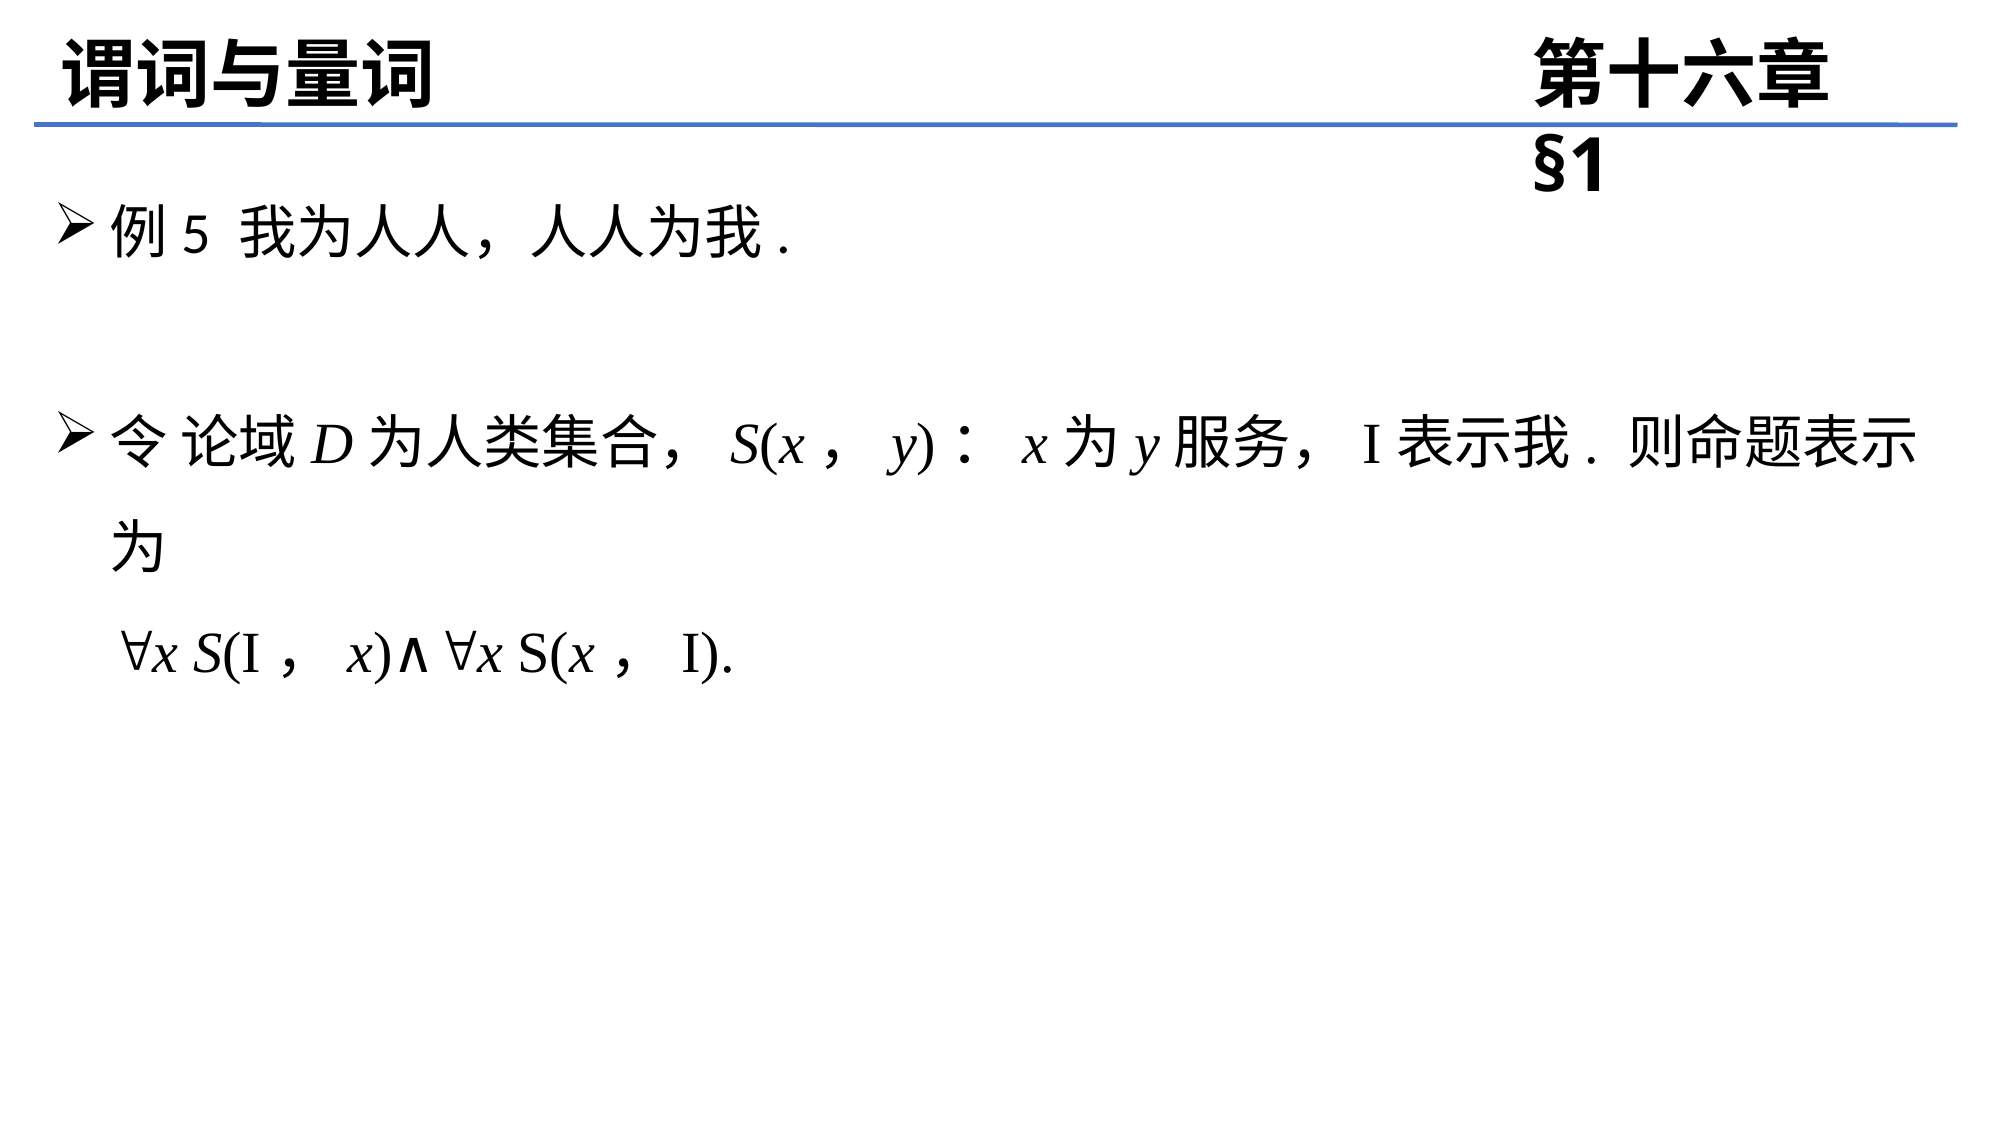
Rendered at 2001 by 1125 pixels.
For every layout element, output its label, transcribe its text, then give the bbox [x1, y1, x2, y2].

text_box 例5 我为人人，人人为我. 令 论域D为人类集合，S(x，y)：x为y服务，I表示我. 则命题表示为 x S(I，x)∧x S(x，I). [38, 153, 1951, 1065]
text_box 第十六章 §1 [1517, 19, 1958, 124]
text_box 谓词与量词 [46, 18, 932, 124]
text_box 第十六章 §1 [1517, 126, 1958, 214]
